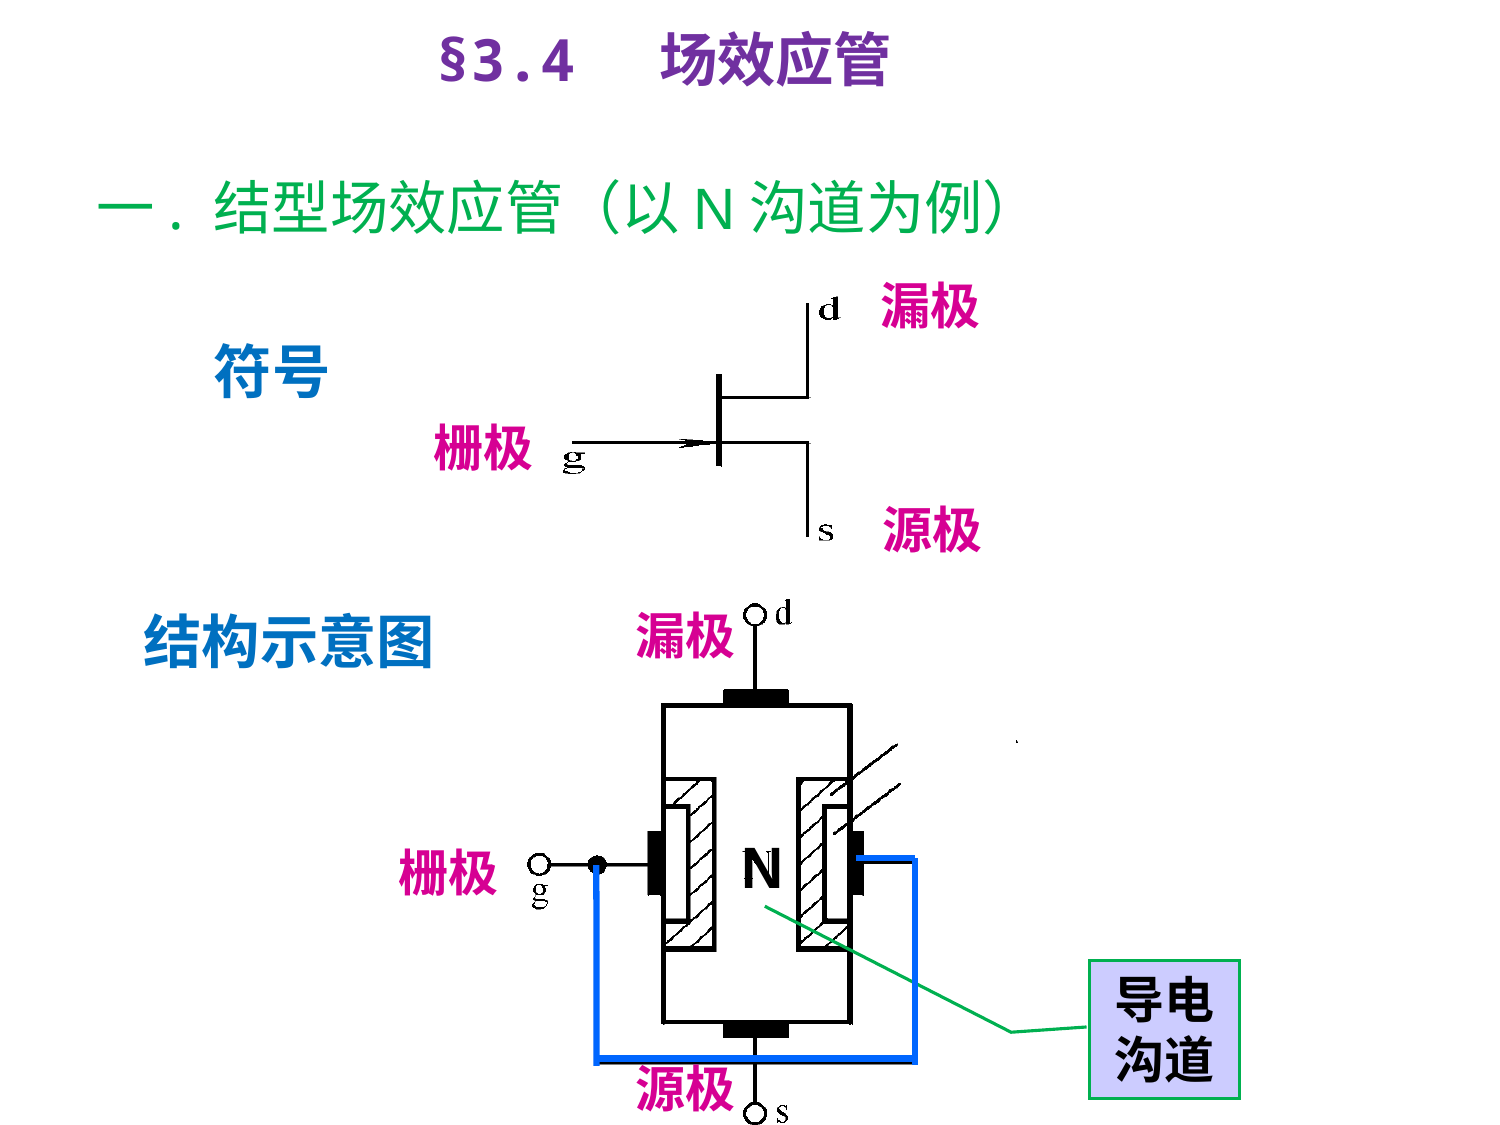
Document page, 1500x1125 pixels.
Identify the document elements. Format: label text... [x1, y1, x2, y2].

text_box 一. 结型场效应管（以N沟道为例） [81, 164, 1266, 249]
text_box 符号 [199, 328, 413, 413]
text_box 栅极 [383, 834, 521, 909]
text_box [418, 266, 1019, 567]
text_box 导电沟道 [1089, 960, 1240, 1099]
picture [527, 599, 1019, 1125]
text_box 结构示意图 [128, 597, 493, 683]
title §3.4 场效应管 [0, 35, 1372, 164]
